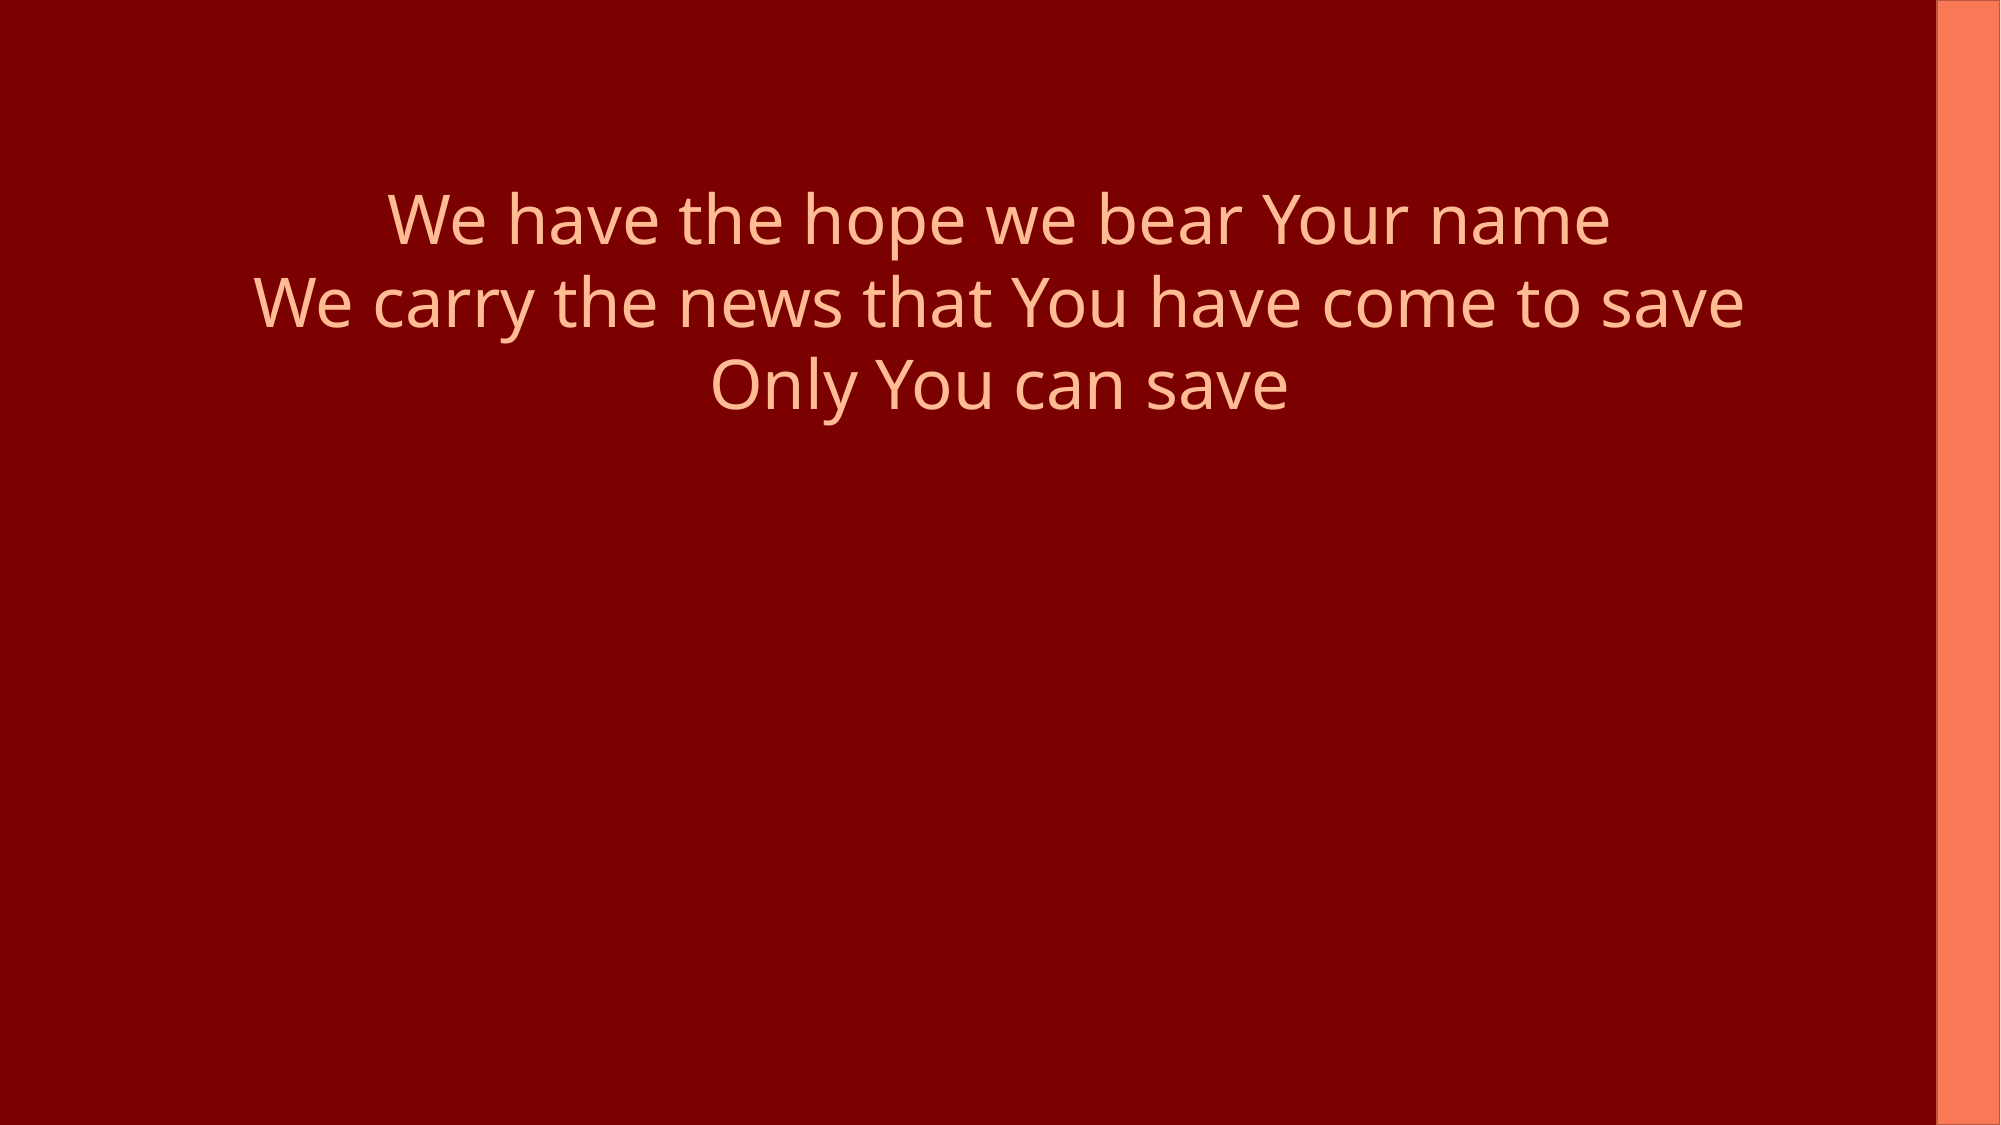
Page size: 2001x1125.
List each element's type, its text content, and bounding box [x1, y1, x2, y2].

text_box We have the hope we bear Your name We carry the news that You have come to save Only You can save [99, 168, 1900, 514]
